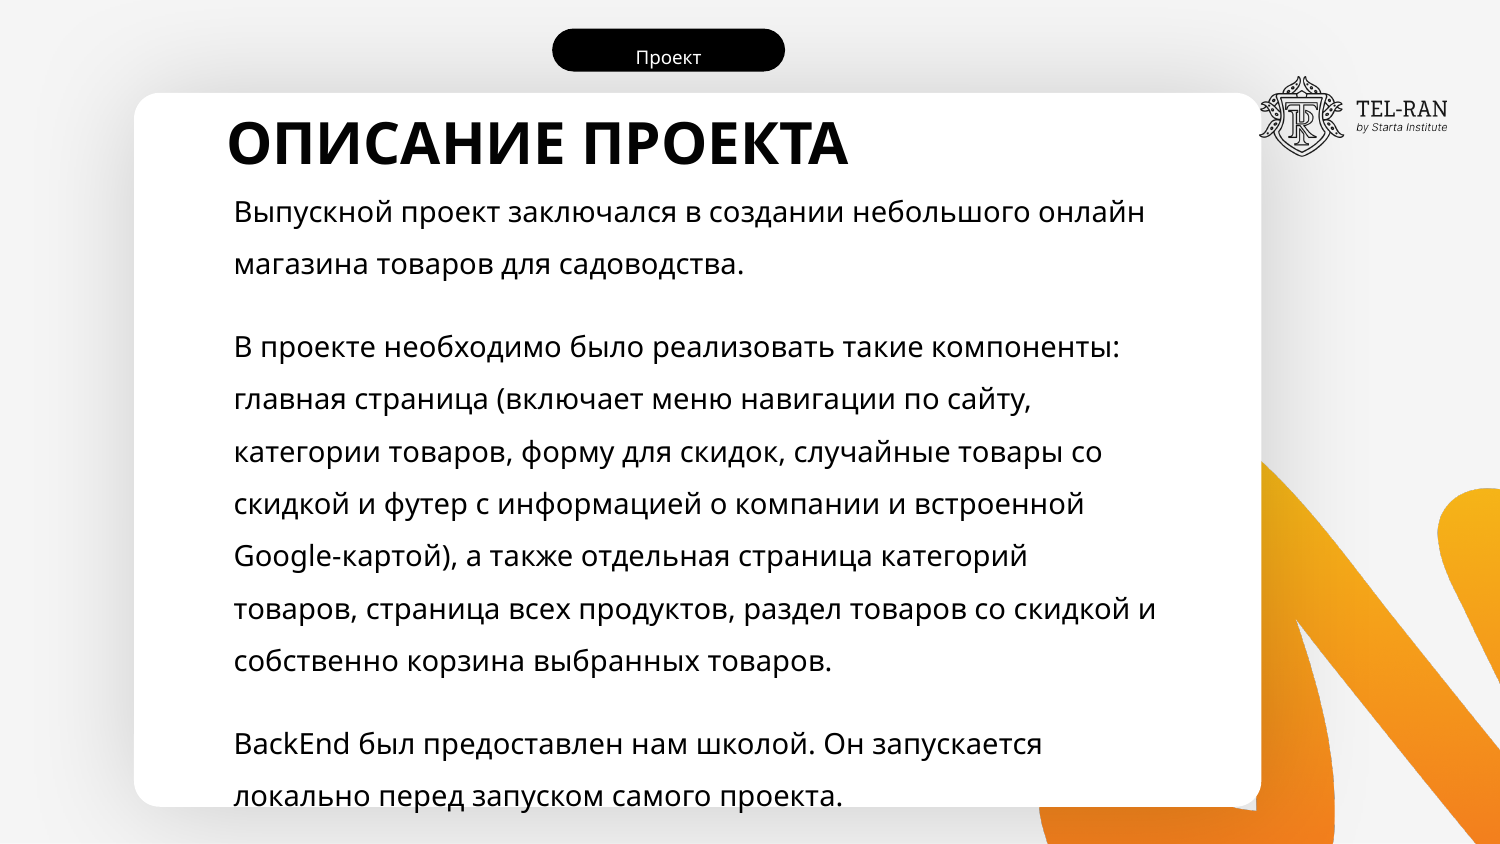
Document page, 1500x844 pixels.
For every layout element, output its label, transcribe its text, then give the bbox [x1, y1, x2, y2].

text_box [133, 92, 1262, 807]
text_box Выпускной проект заключался в создании небольшого онлайн магазина товаров для садоводства. В проекте необходимо было реализовать такие компоненты: главная страница (включает меню навигации по сайту, категории товаров, форму для скидок, случайные товары со скидкой и футер с информацией о компании и встроенной Google-картой), а также отдельная страница категорий товаров, страница всех продуктов, раздел товаров со скидкой и собственно корзина выбранных товаров. BackEnd был предоставлен нам школой. Он запускается локально перед запуском самого проекта. [226, 171, 1167, 817]
text_box ОПИСАНИЕ ПРОЕКТА [226, 114, 1137, 171]
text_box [551, 22, 786, 72]
picture [943, 434, 1500, 844]
picture [1259, 76, 1447, 157]
text_box [0, 0, 1500, 844]
